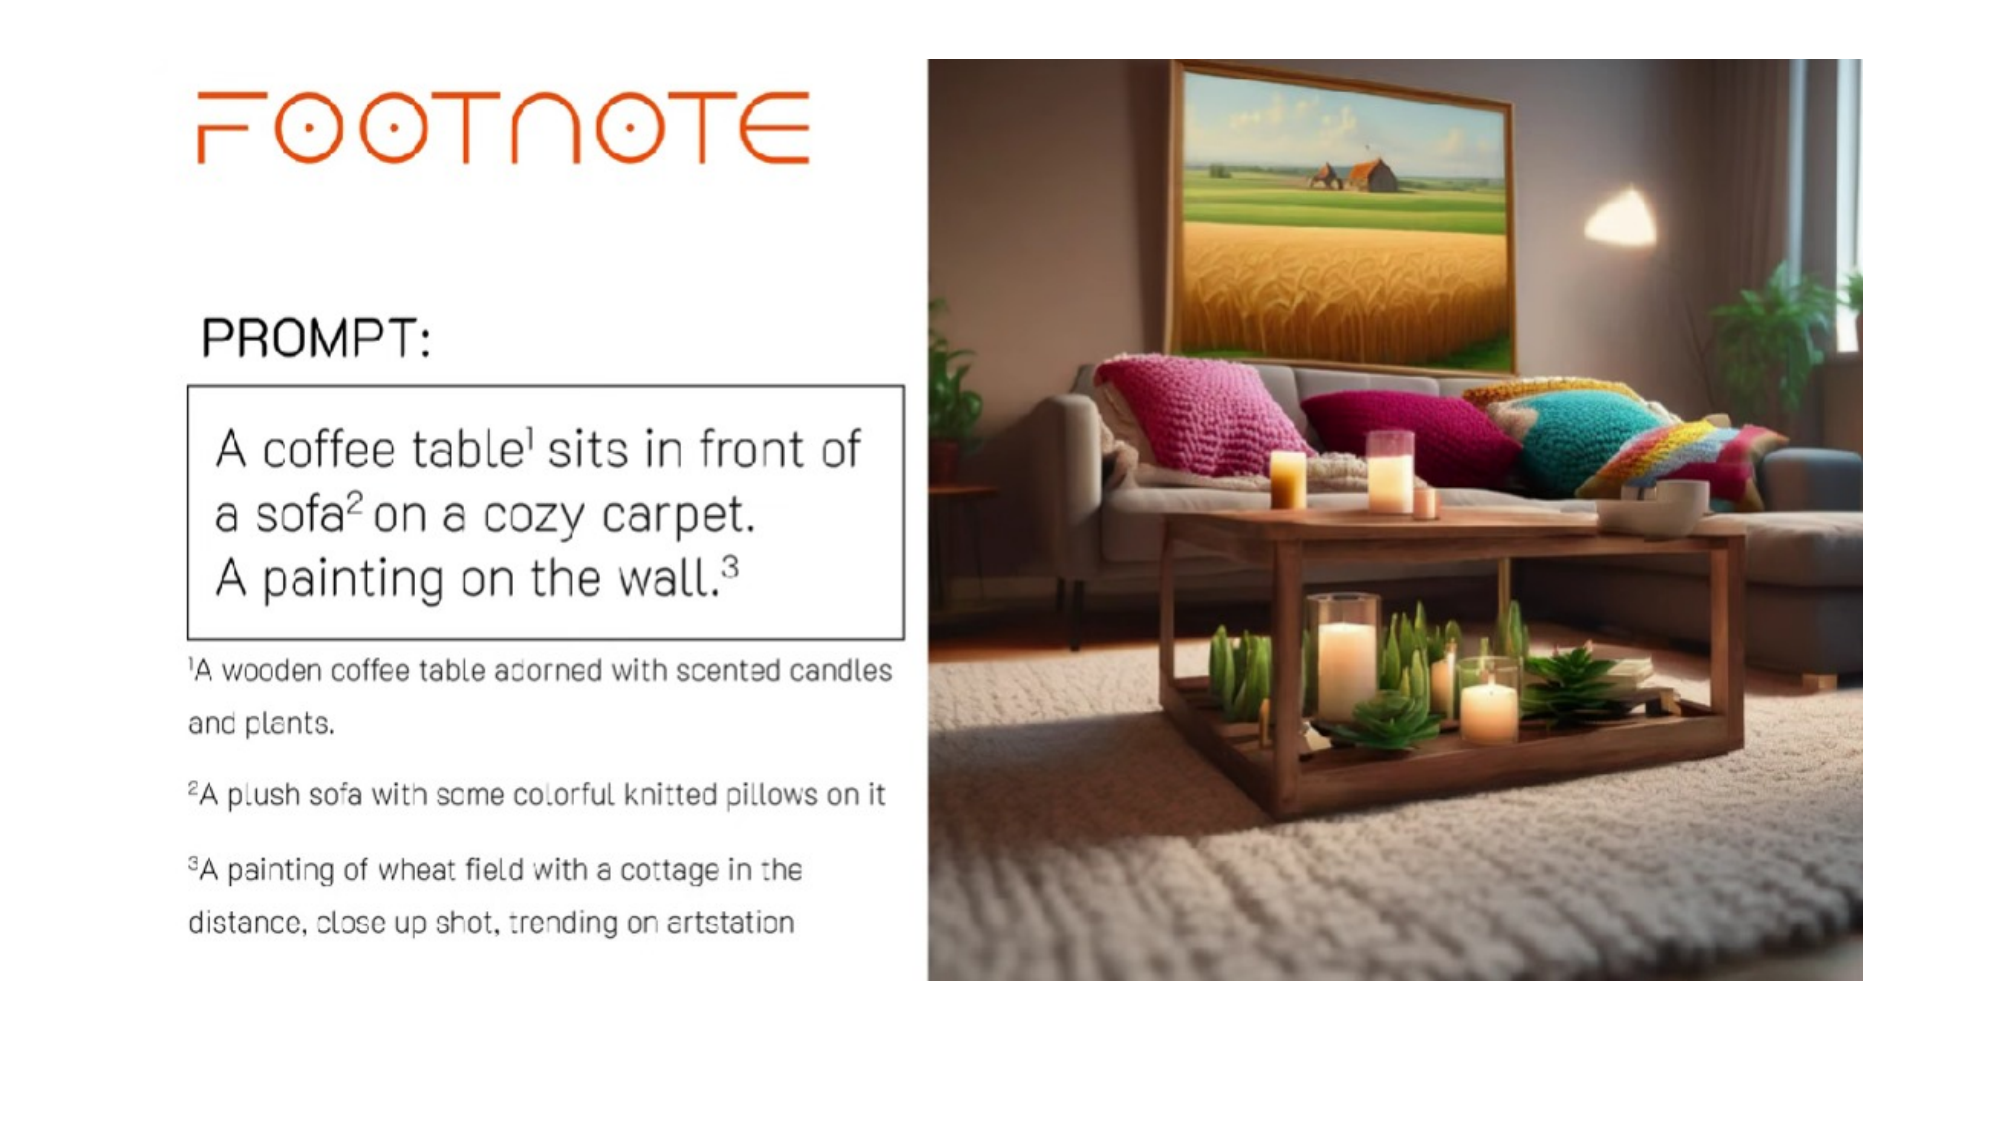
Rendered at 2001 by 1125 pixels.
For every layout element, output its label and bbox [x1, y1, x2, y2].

picture [152, 59, 1863, 981]
